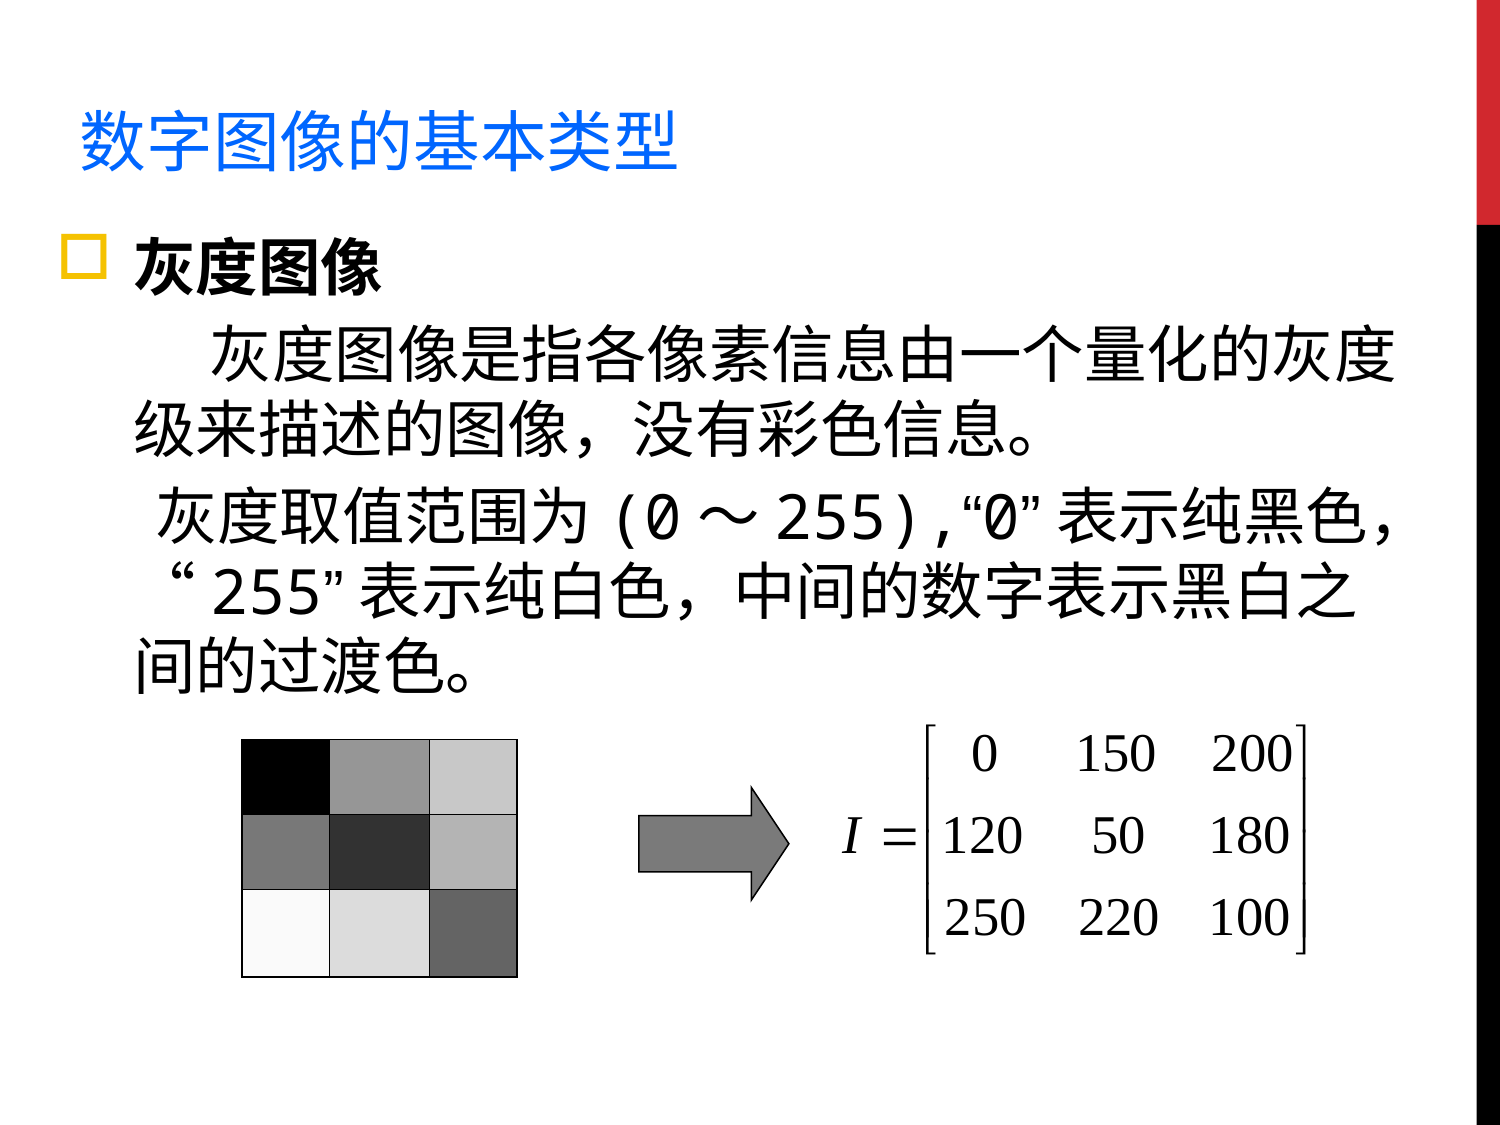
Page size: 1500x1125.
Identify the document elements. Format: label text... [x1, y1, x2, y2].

text_box 灰度图像 灰度图像是指各像素信息由一个量化的灰度级来描述的图像，没有彩色信息。 灰度取值范围为(0～255),“0”表示纯黑色，“255”表示纯白色，中间的数字表示黑白之间的过渡色。 [41, 220, 1436, 920]
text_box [241, 739, 518, 978]
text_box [831, 711, 1326, 969]
text_box 数字图像的基本类型 [64, 101, 696, 189]
text_box [638, 787, 789, 901]
